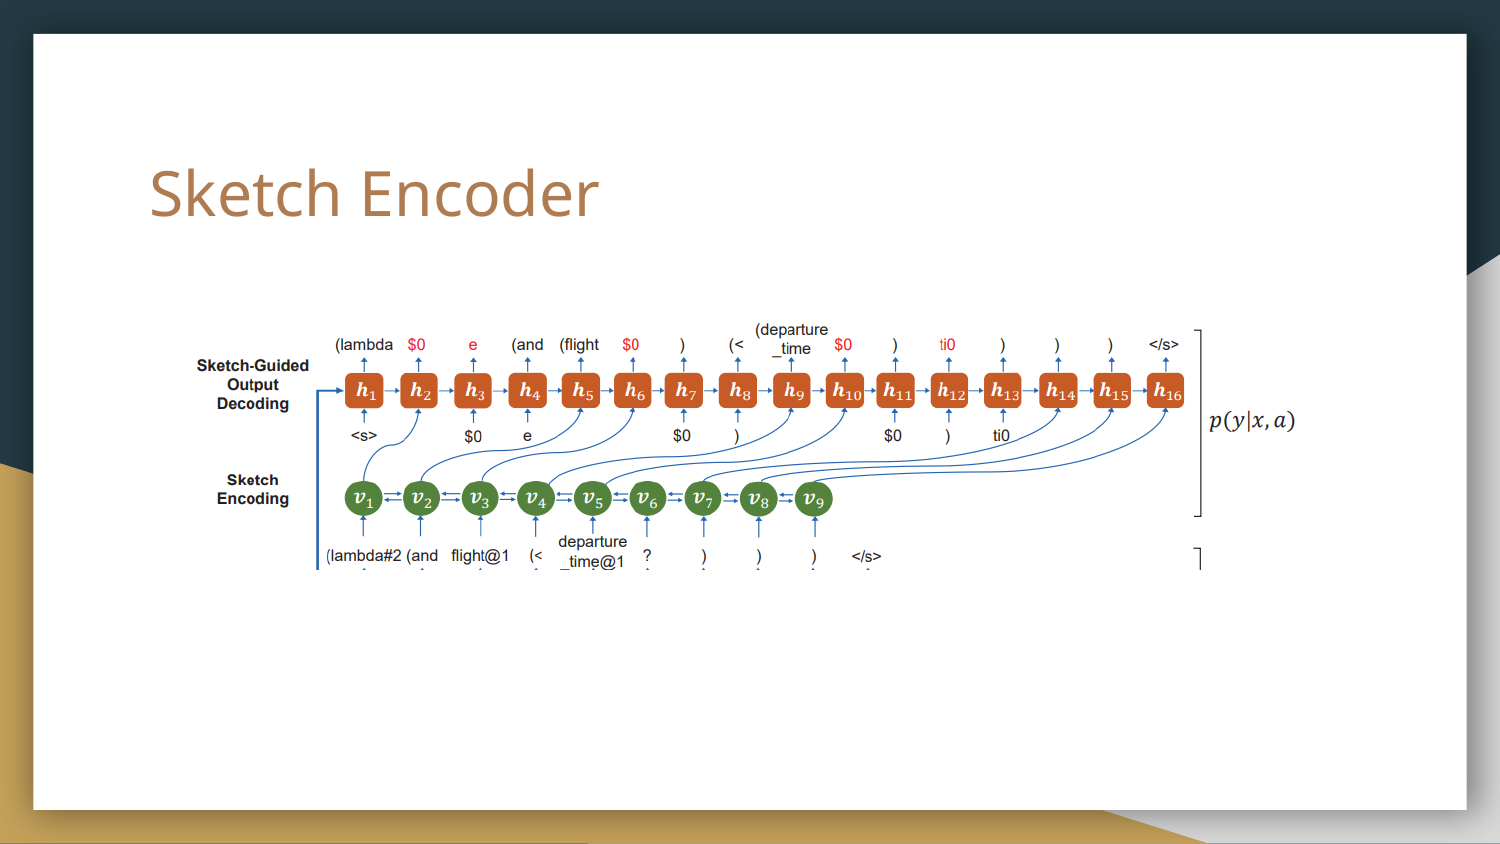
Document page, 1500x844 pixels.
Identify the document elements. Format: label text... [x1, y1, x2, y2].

title Sketch Encoder [134, 138, 1366, 296]
picture [174, 301, 1326, 571]
